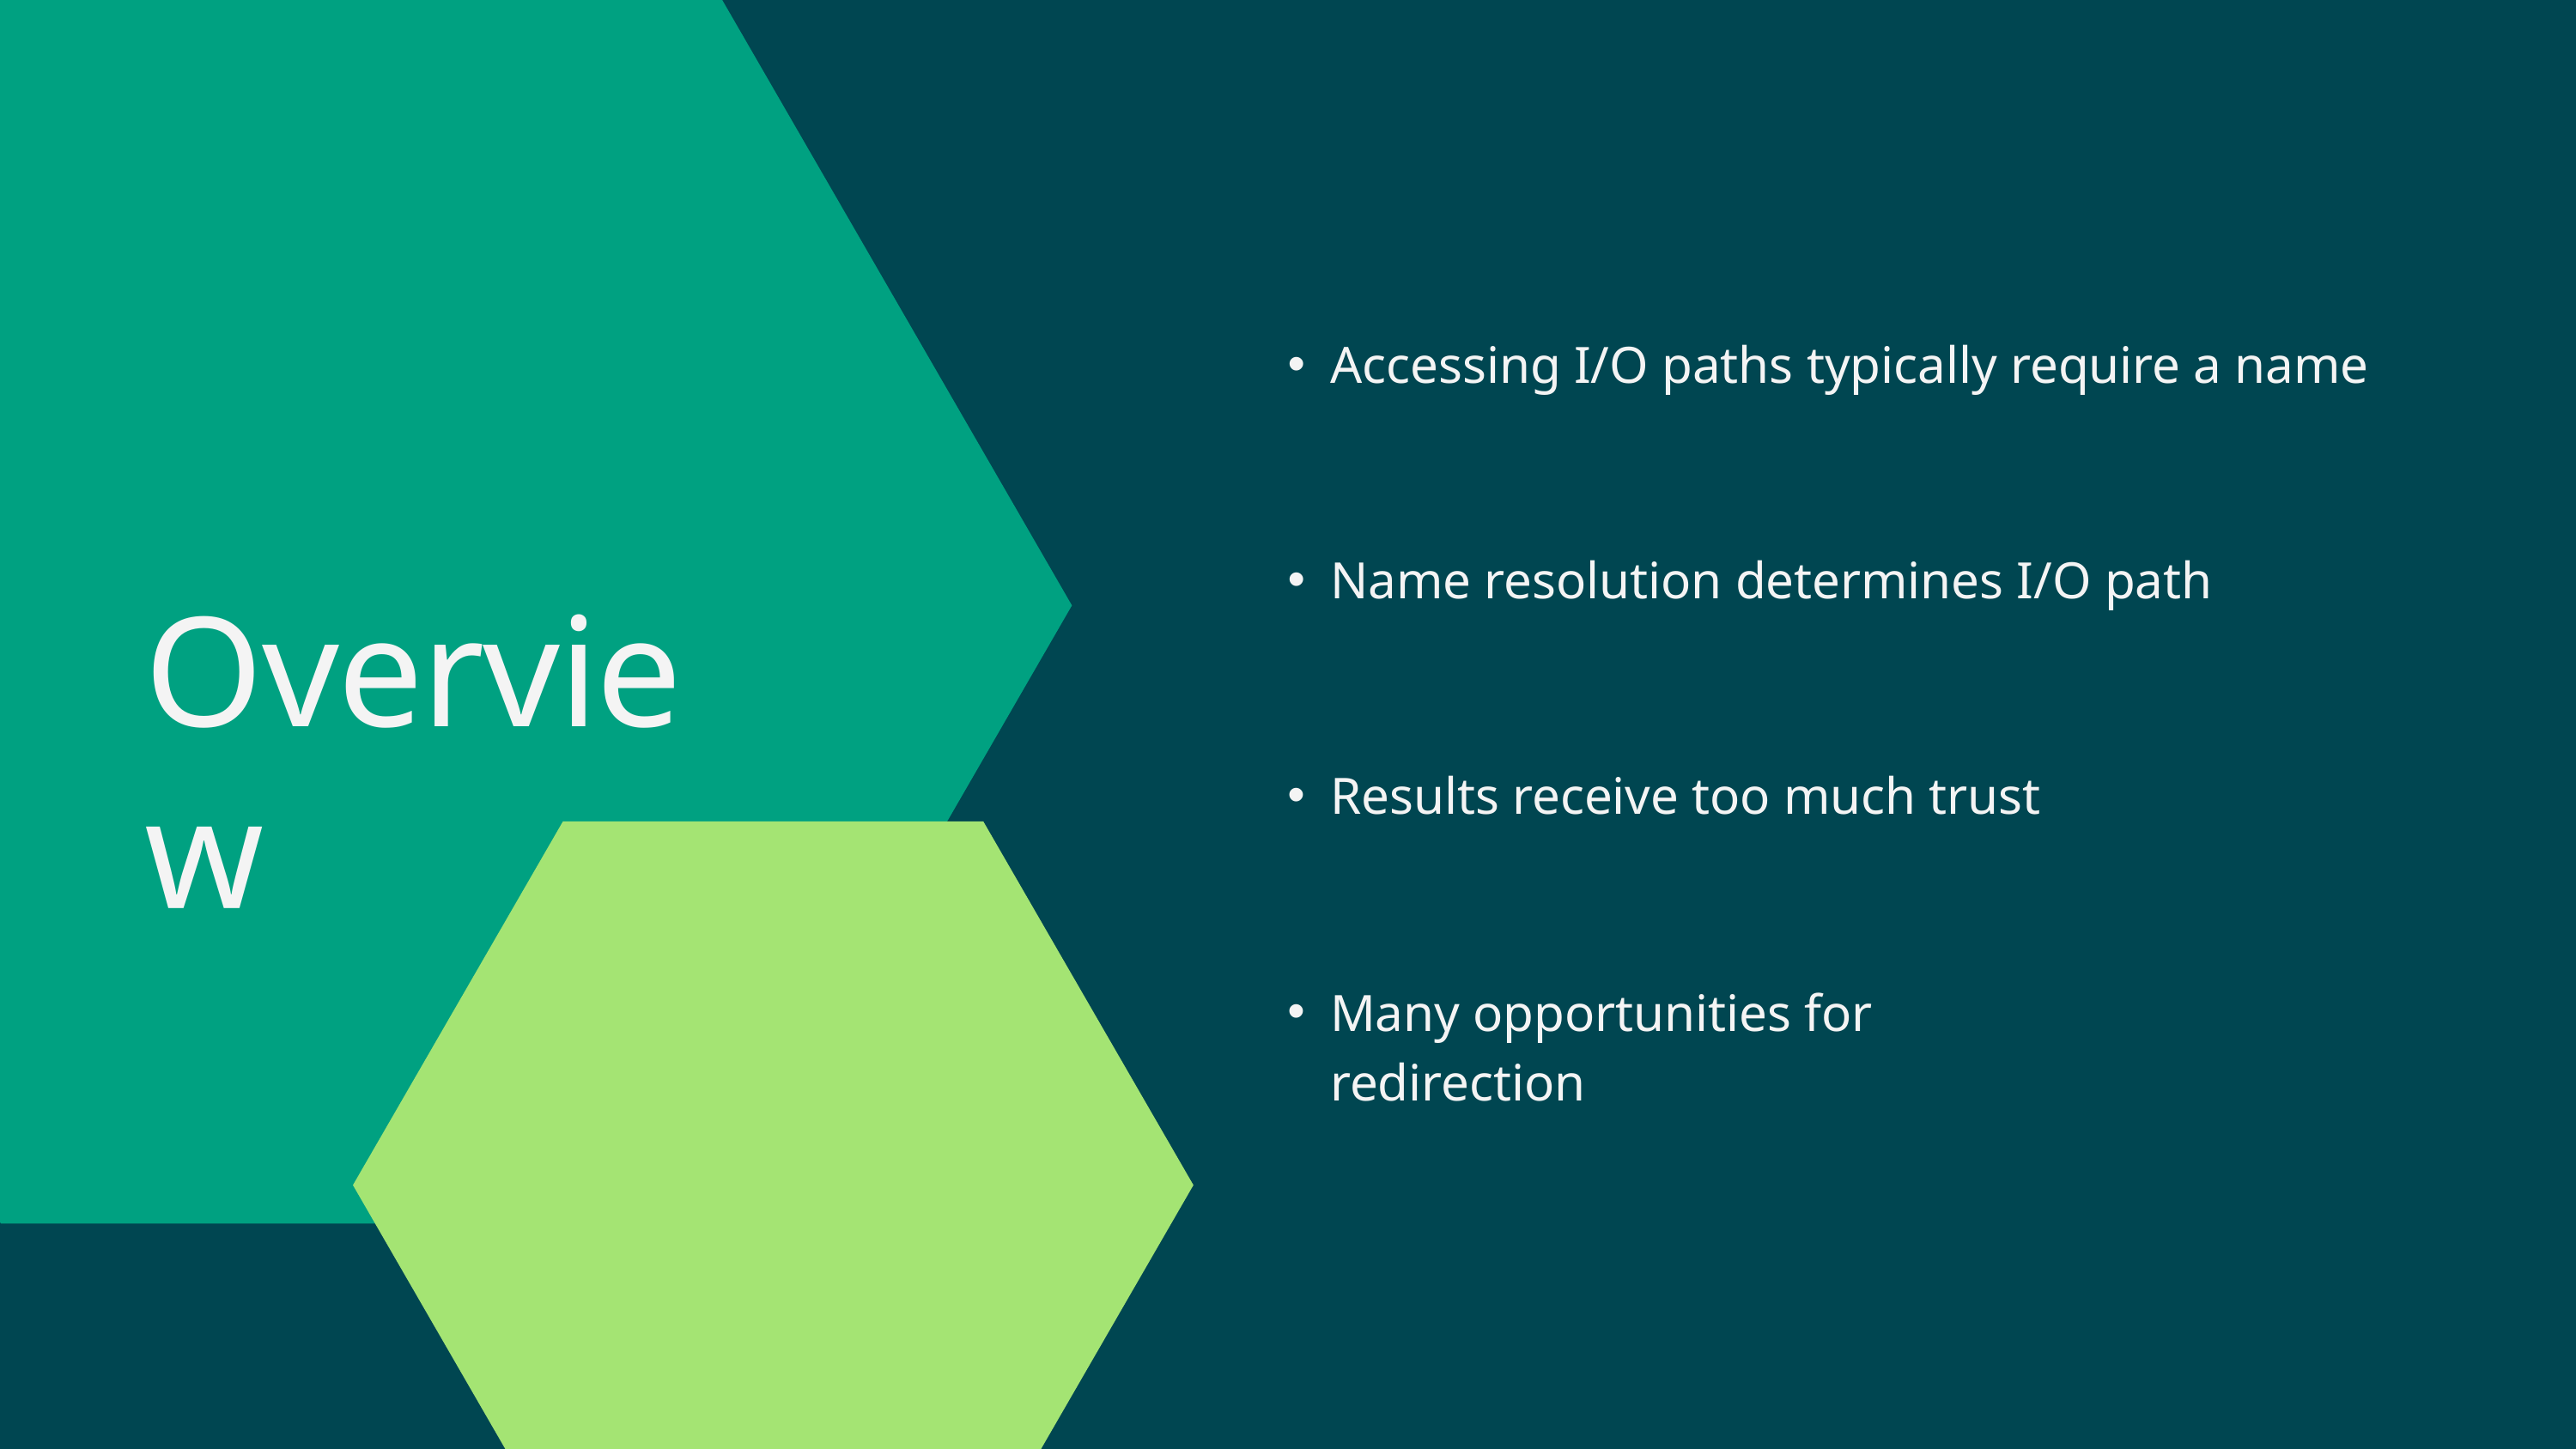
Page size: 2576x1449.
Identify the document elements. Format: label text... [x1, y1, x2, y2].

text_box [0, 0, 1072, 1224]
text_box Results receive too much trust [1244, 754, 2106, 825]
text_box Name resolution determines I/O path [1244, 538, 2383, 609]
text_box Many opportunities for redirection [1244, 971, 2106, 1112]
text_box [352, 821, 1194, 1449]
text_box Accessing I/O paths typically require a name [1244, 323, 2437, 394]
